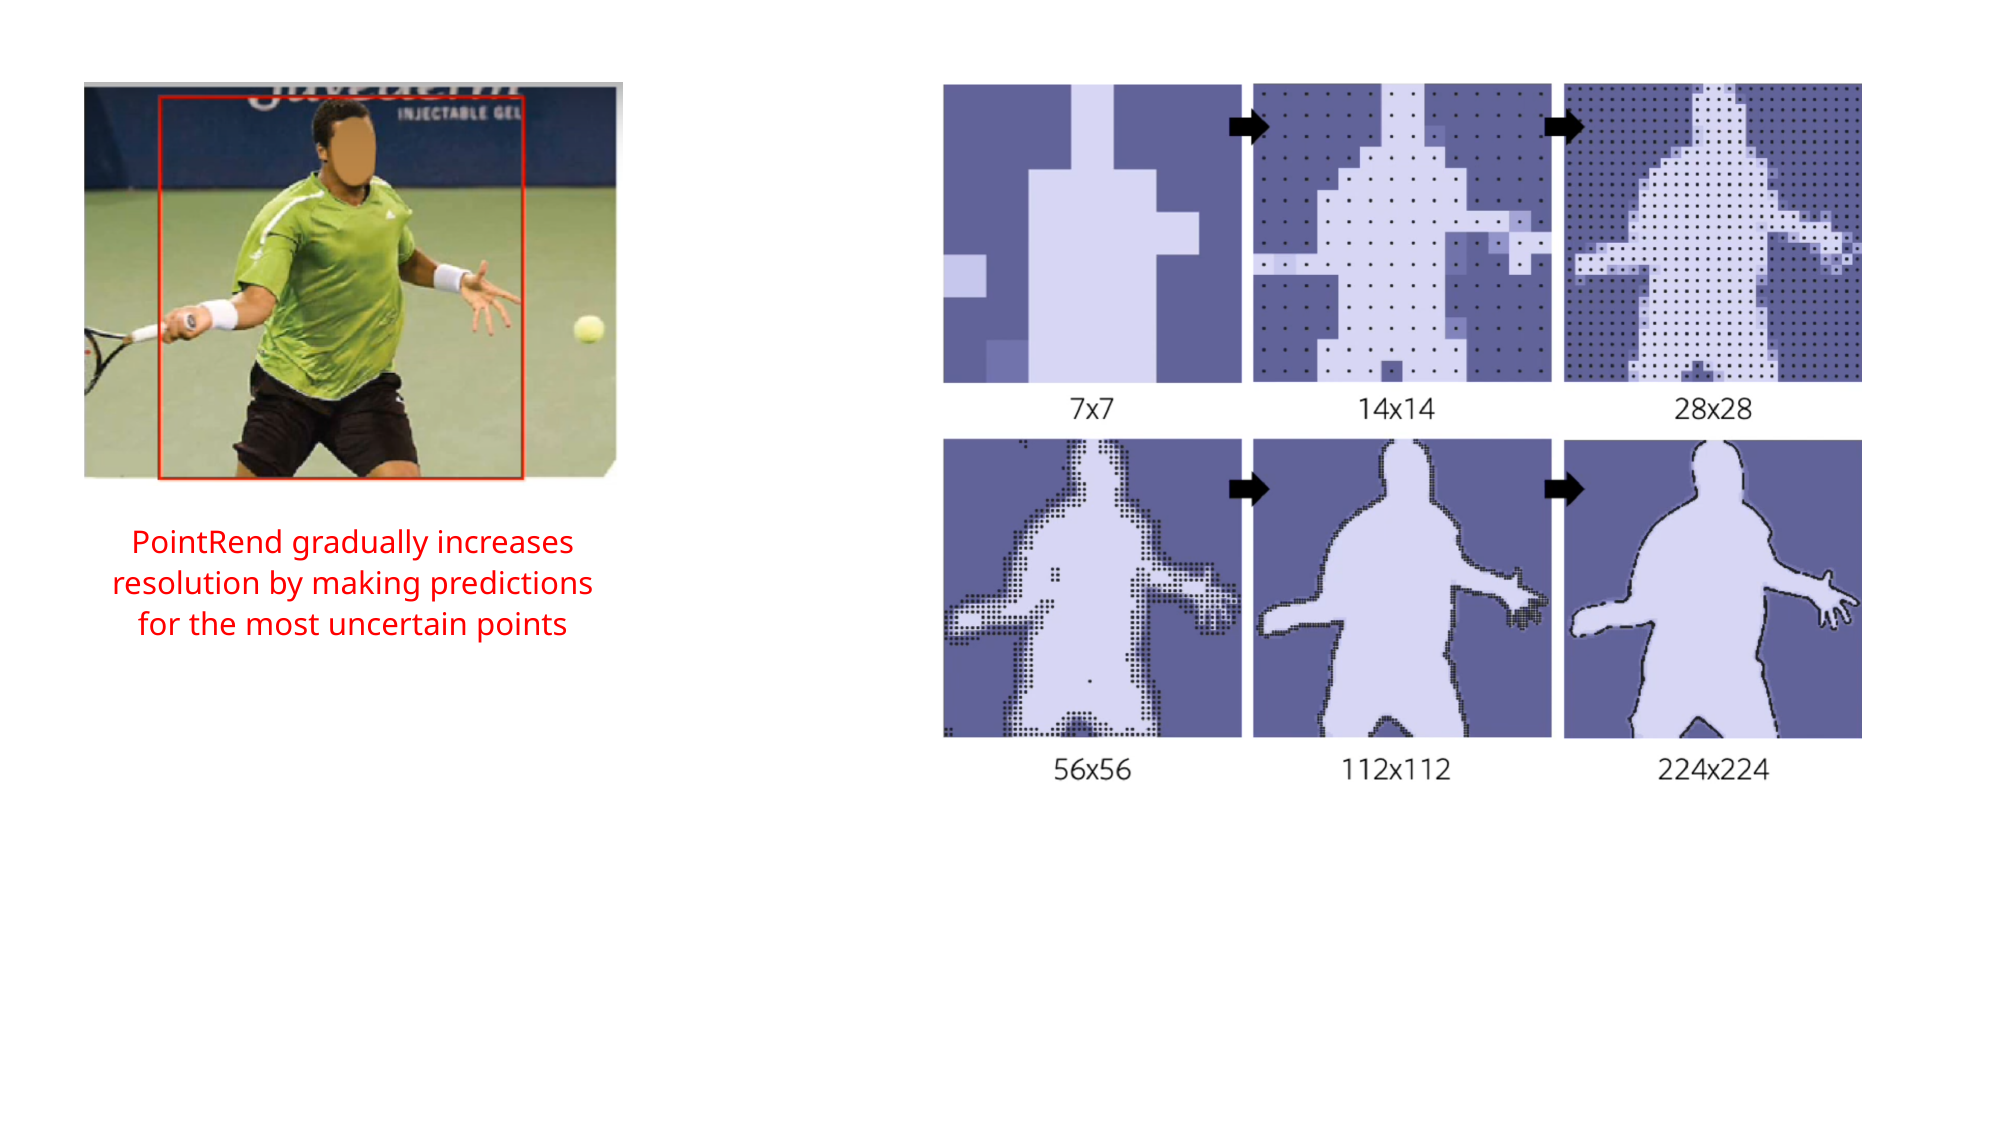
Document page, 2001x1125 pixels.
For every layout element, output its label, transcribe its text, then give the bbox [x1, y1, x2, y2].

text_box PointRend gradually increases resolution by making predictions for the most uncertain points [44, 511, 662, 655]
picture [84, 82, 623, 486]
picture [942, 82, 1862, 796]
